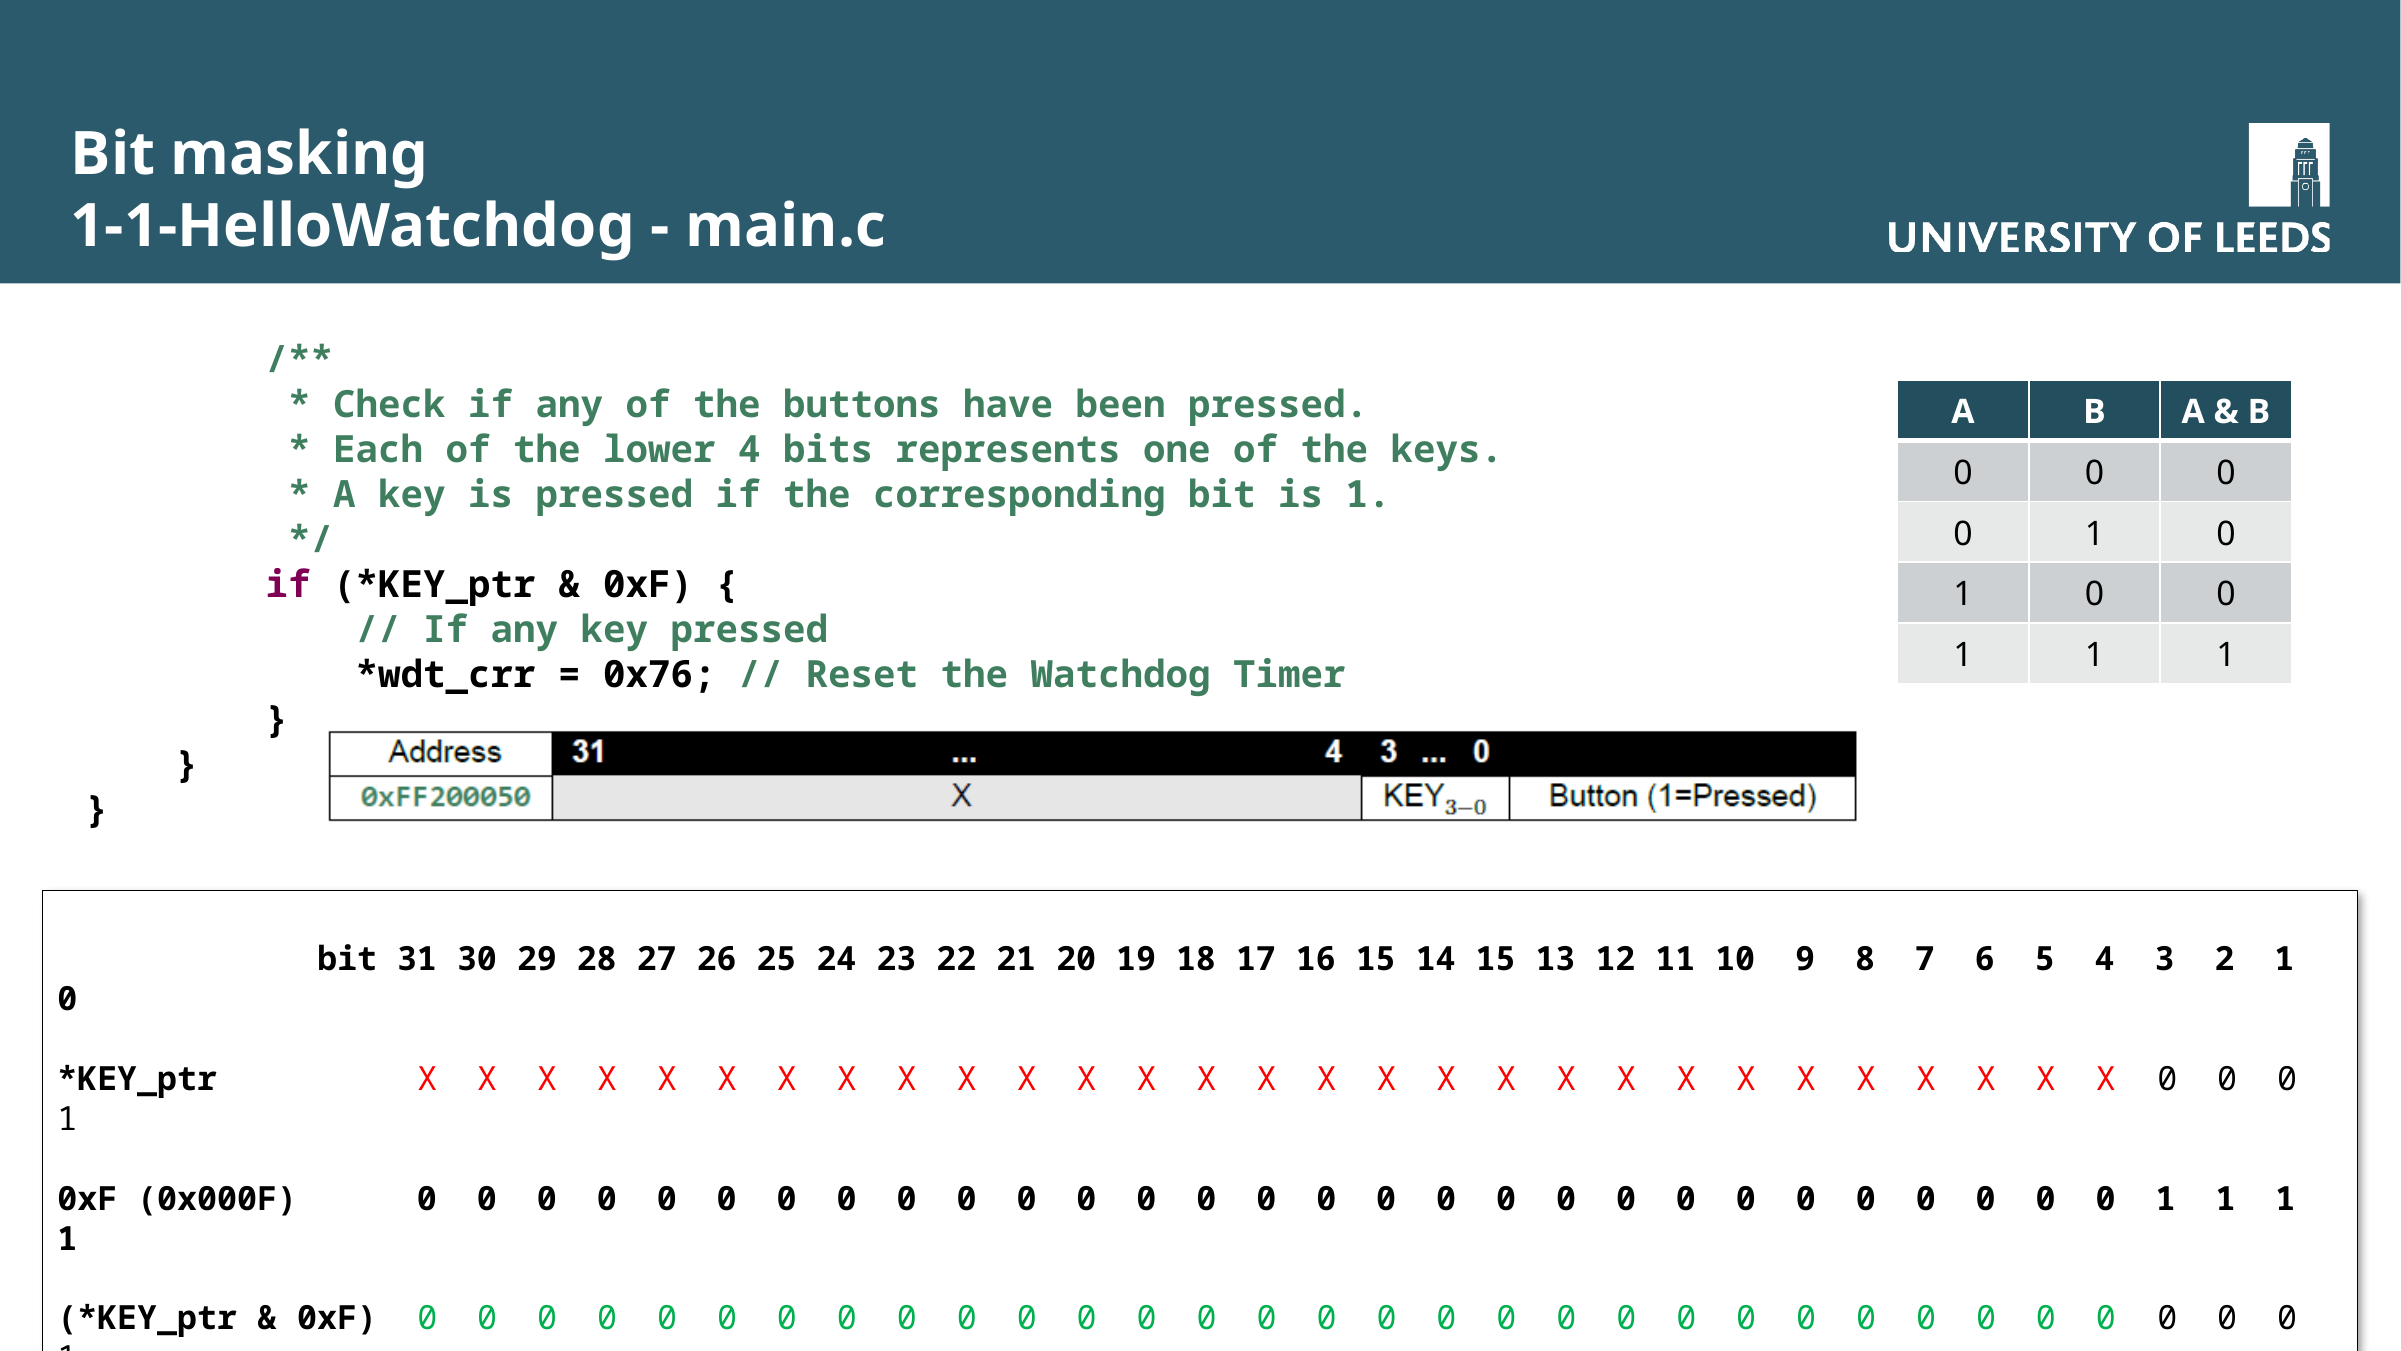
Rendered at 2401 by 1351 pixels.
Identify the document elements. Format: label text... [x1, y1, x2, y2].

text_box bit 31 30 29 28 27 26 25 24 23 22 21 20 19 18 17 16 15 14 15 13 12 11 10 9 8 7 6 5 4 3 2 1 0 *KEY_ptr X X X X X X X X X X X X X X X X X X X X X X X X X X X X X 0 0 0 1 0xF (0x000F) 0 0 0 0 0 0 0 0 0 0 0 0 0 0 0 0 0 0 0 0 0 0 0 0 0 0 0 0 0 1 1 1 1 (*KEY_ptr & 0xF) 0 0 0 0 0 0 0 0 0 0 0 0 0 0 0 0 0 0 0 0 0 0 0 0 0 0 0 0 0 0 0 0 1 [42, 890, 2358, 1351]
picture [326, 710, 1873, 829]
table_cell 0 [1898, 443, 2028, 501]
table_header B [2030, 381, 2159, 438]
table_cell 1 [1898, 624, 2028, 683]
title Bit masking 1-1-HelloWatchdog - main.c [70, 81, 1806, 259]
table_cell 1 [2161, 624, 2291, 683]
list /** * Check if any of the buttons have been pressed. * Each of the lower 4 bits represents one of the keys. * A key is pressed if the corresponding bit is 1. */ if (*KEY_ptr & 0xF) { // If any key pressed *wdt_crr = 0x76; // Reset the Watchdog Timer } } } [70, 327, 2329, 886]
table_cell 0 [2161, 502, 2291, 561]
table_header A [1898, 381, 2028, 438]
table_cell 1 [2030, 624, 2159, 683]
table_cell 0 [2161, 563, 2291, 622]
table_cell 0 [2030, 443, 2159, 501]
table_cell 0 [2030, 563, 2159, 622]
table_cell 0 [1898, 502, 2028, 561]
table_cell 1 [2030, 502, 2159, 561]
table_cell 1 [1898, 563, 2028, 622]
table_header A & B [2161, 381, 2291, 438]
table_cell 0 [2161, 443, 2291, 501]
